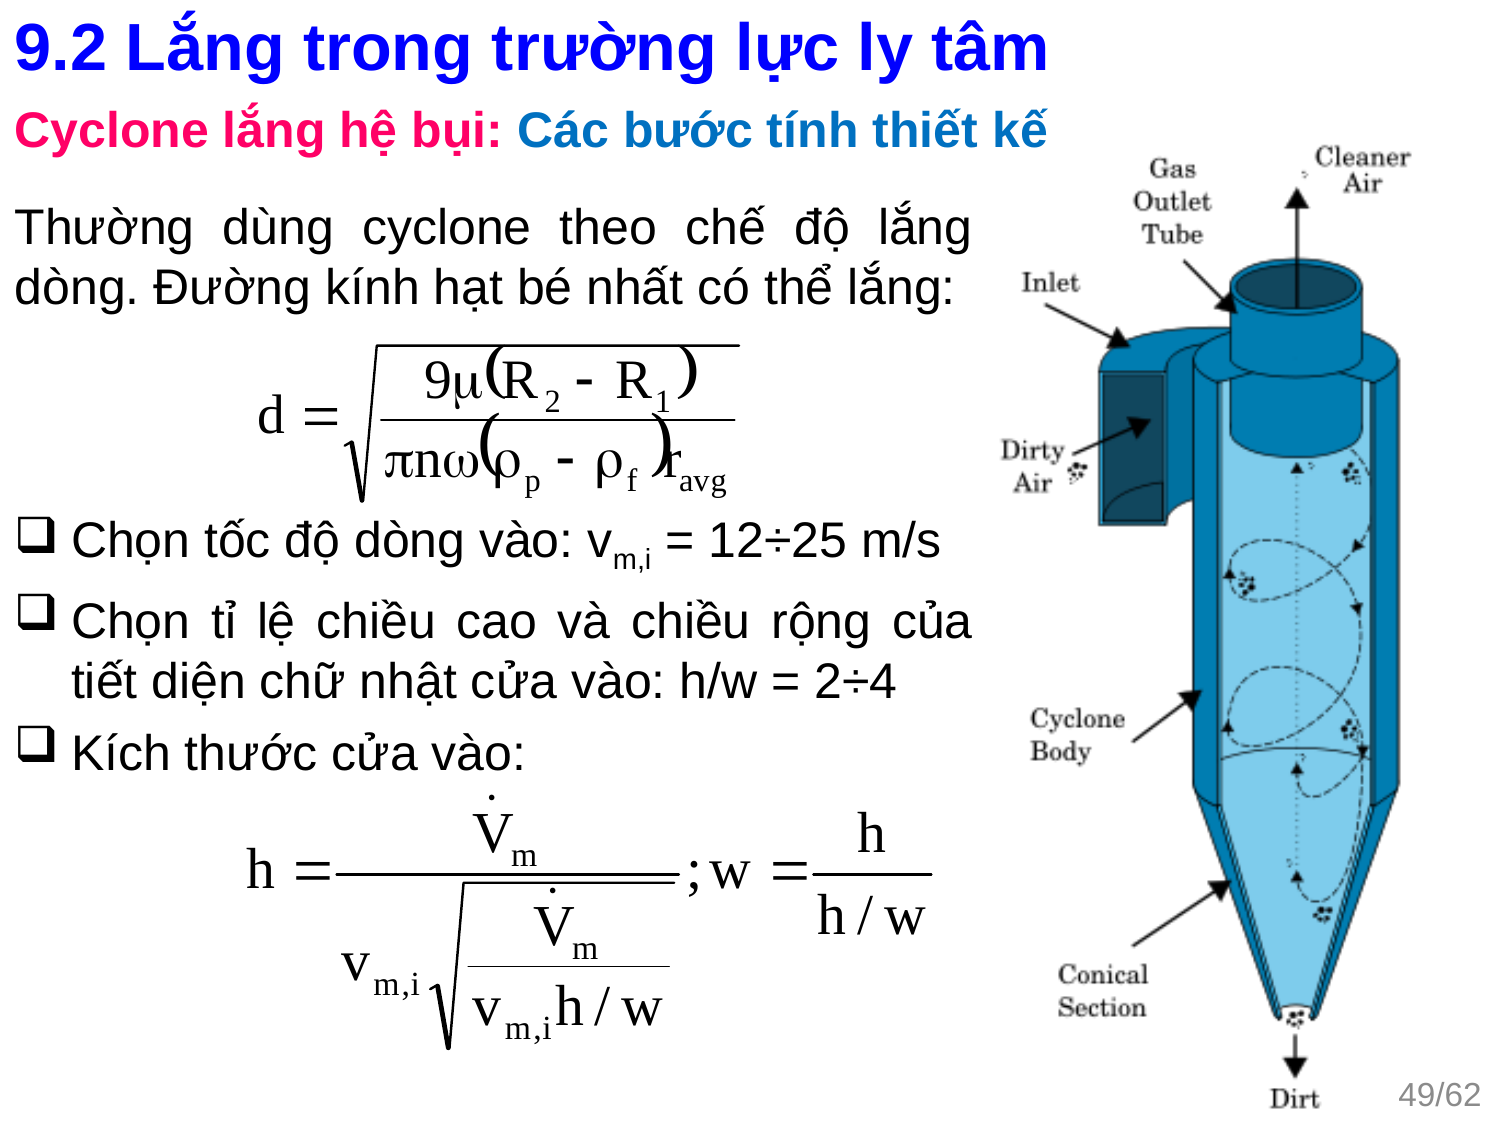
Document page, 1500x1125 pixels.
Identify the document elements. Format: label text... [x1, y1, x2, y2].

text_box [237, 787, 946, 1063]
slide_number 49/62 [1429, 1063, 1497, 1124]
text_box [249, 331, 751, 513]
text_box Cyclone lắng hệ bụi: Các bước tính thiết kế [0, 90, 1500, 166]
picture [987, 136, 1426, 1122]
text_box 9.2 Lắng trong trường lực ly tâm [0, 0, 1500, 89]
text_box Thường dùng cyclone theo chế độ lắng dòng. Đường kính hạt bé nhất có thể lắng: Chọn tốc độ dòng vào: vm,i = 12÷25 m/s Chọn tỉ lệ chiều cao và chiều rộng của tiết diện chữ nhật cửa vào: h/w = 2÷4 Kích thước cửa vào: [0, 187, 982, 788]
